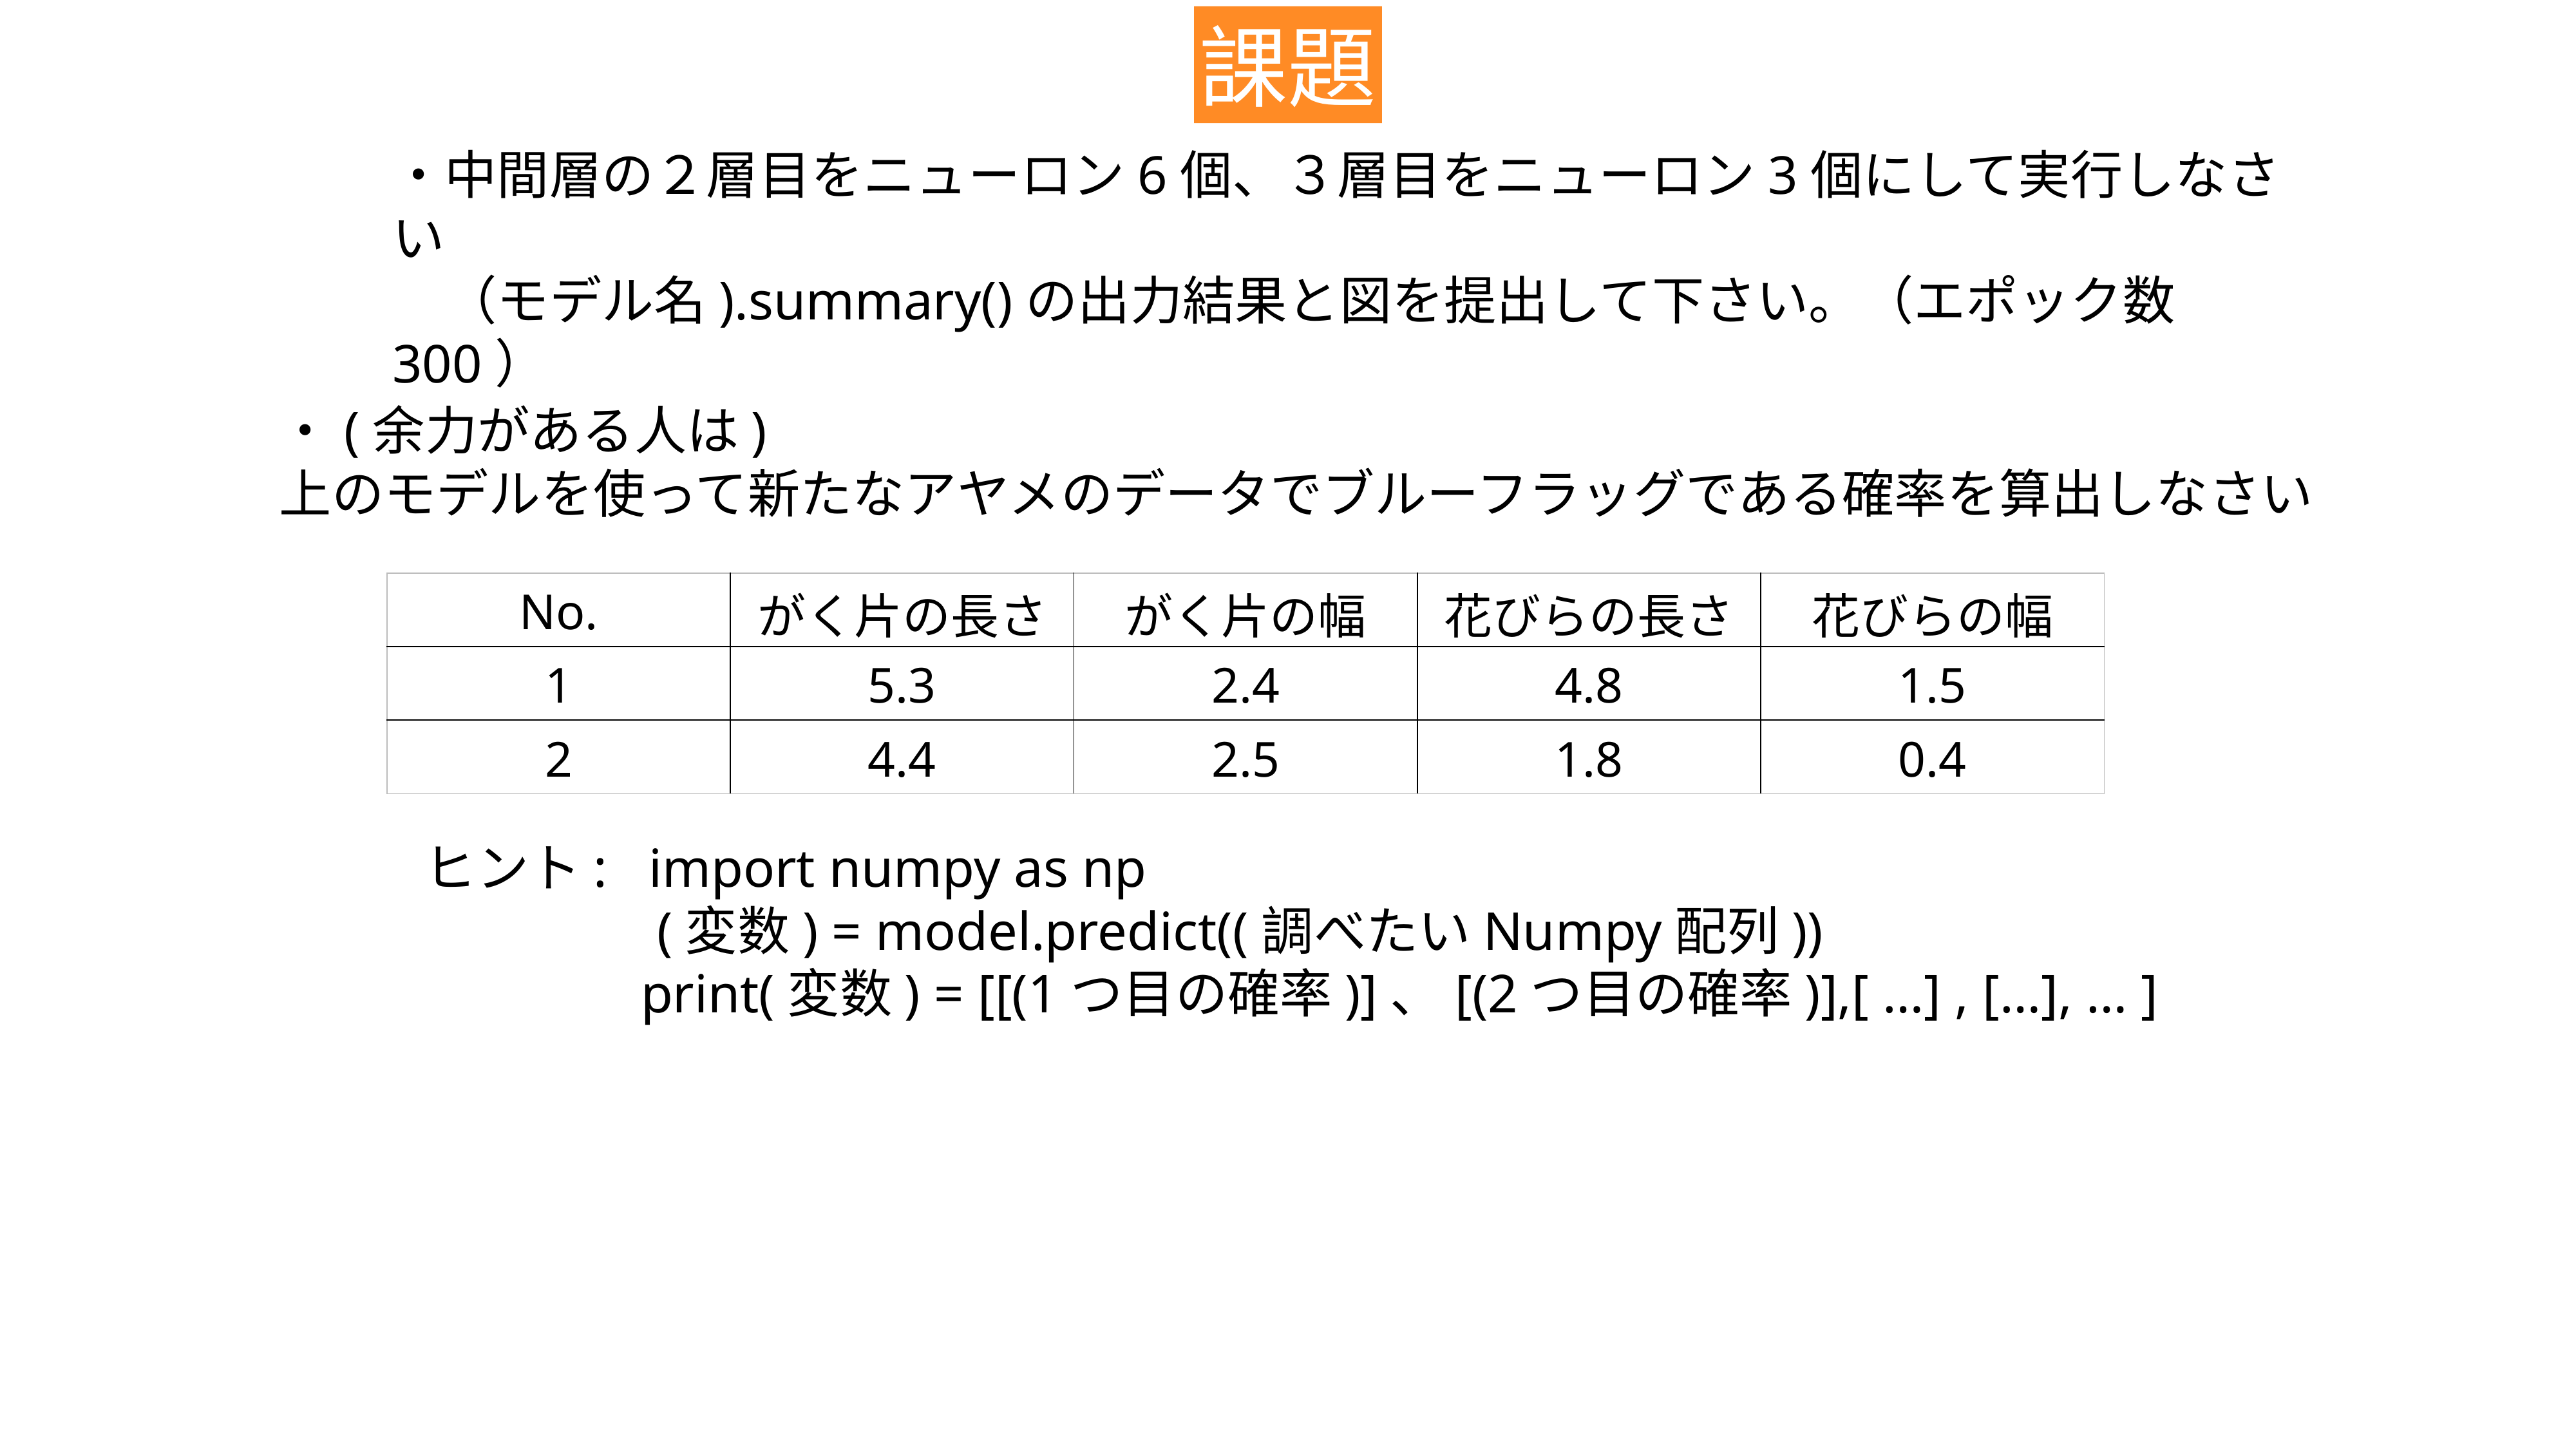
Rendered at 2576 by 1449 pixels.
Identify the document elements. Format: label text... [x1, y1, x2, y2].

table_cell 5.3 [731, 647, 1074, 719]
table_header がく片の長さ [731, 574, 1074, 646]
table_header 花びらの幅 [1761, 574, 2104, 646]
table_cell 4.4 [731, 721, 1074, 793]
table_cell 1 [388, 647, 730, 719]
text_box 課題 [1194, 6, 1382, 124]
table_header No. [388, 574, 730, 646]
table_cell 1.5 [1761, 647, 2104, 719]
table_header がく片の幅 [1074, 574, 1417, 646]
table_header 花びらの長さ [1418, 574, 1760, 646]
text_box ・(余力がある人は) 上のモデルを使って新たなアヤメのデータでブルーフラッグである確率を算出しなさい [274, 392, 2371, 529]
table_cell 2 [388, 721, 730, 793]
text_box ヒント: import numpy as np (変数) = model.predict((調べたいNumpy配列)) print(変数) = [[(1つ目の確率)]、[(2つ目の確率)],[ …] , […], … ] [419, 829, 2221, 1029]
text_box ・中間層の２層目をニューロン6個、３層目をニューロン3個にして実行しなさい （モデル名).summary()の出力結果と図を提出して下さい。（エポック数300） [386, 137, 2311, 399]
table_cell 4.8 [1418, 647, 1760, 719]
table_cell 1.8 [1418, 721, 1760, 793]
table_cell 0.4 [1761, 721, 2104, 793]
text_box [274, 540, 2371, 615]
table_cell 2.5 [1074, 721, 1417, 793]
table_cell 2.4 [1074, 647, 1417, 719]
